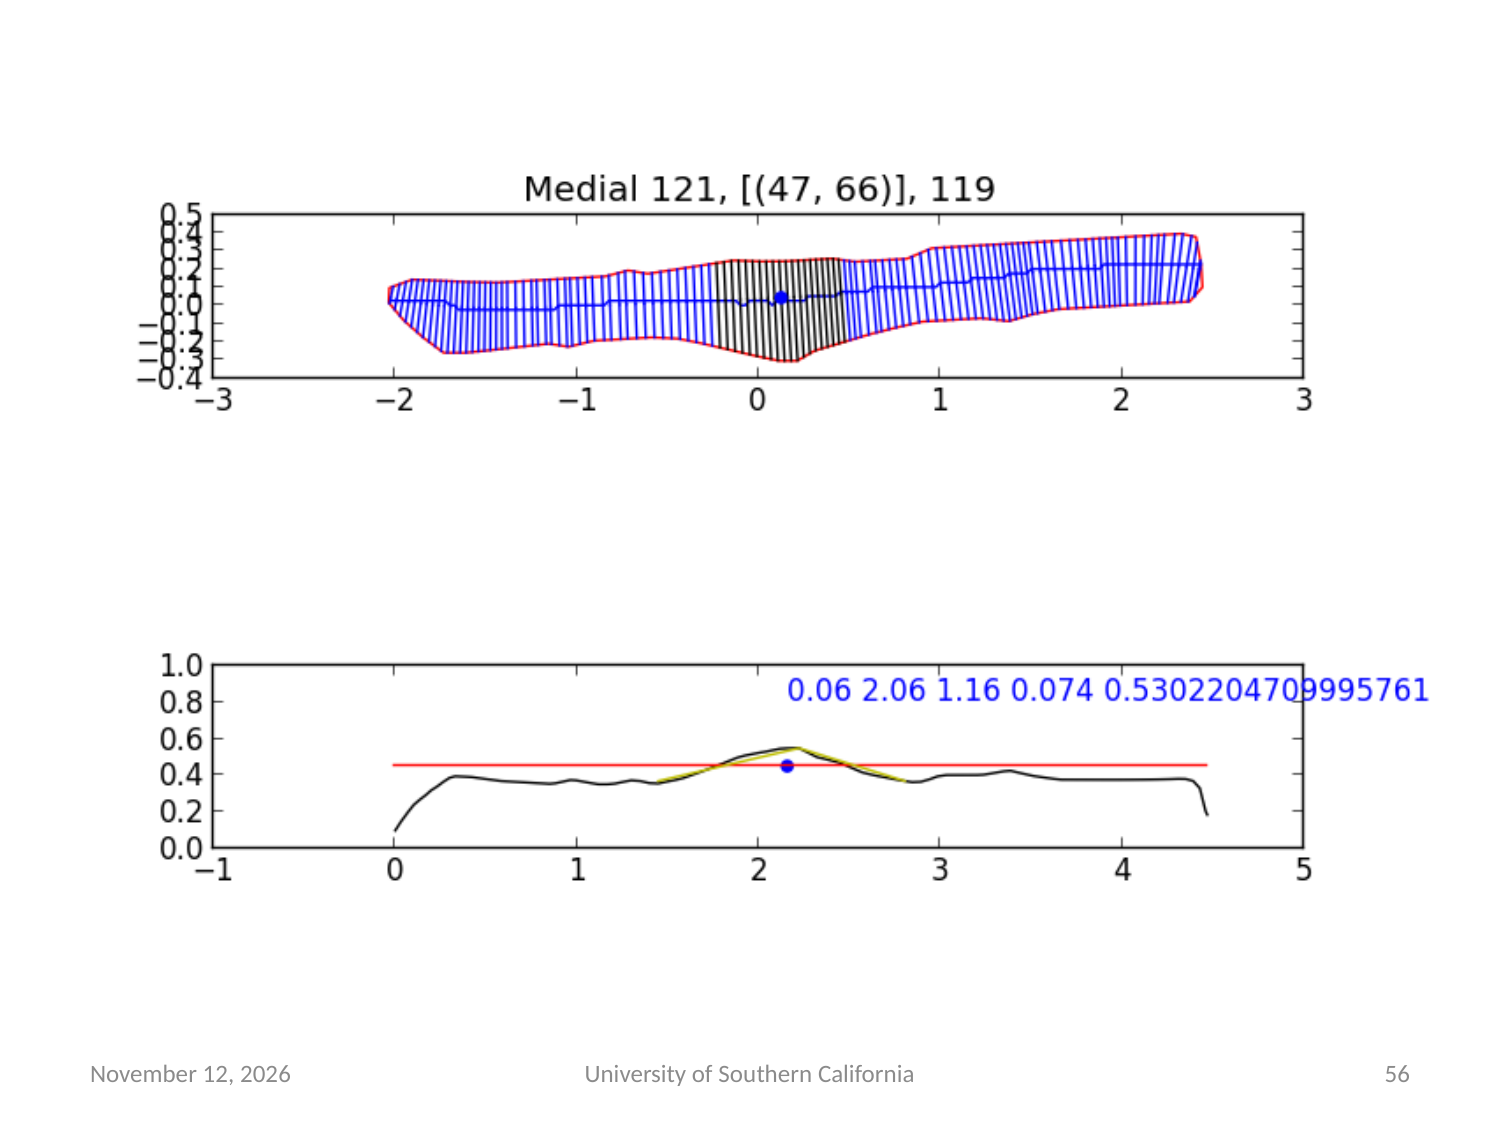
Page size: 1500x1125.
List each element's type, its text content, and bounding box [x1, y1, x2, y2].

slide_number 56 [1074, 1064, 1425, 1103]
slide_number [75, 1064, 425, 1103]
footer University of Southern California [512, 1064, 988, 1103]
picture [38, 0, 1445, 1055]
